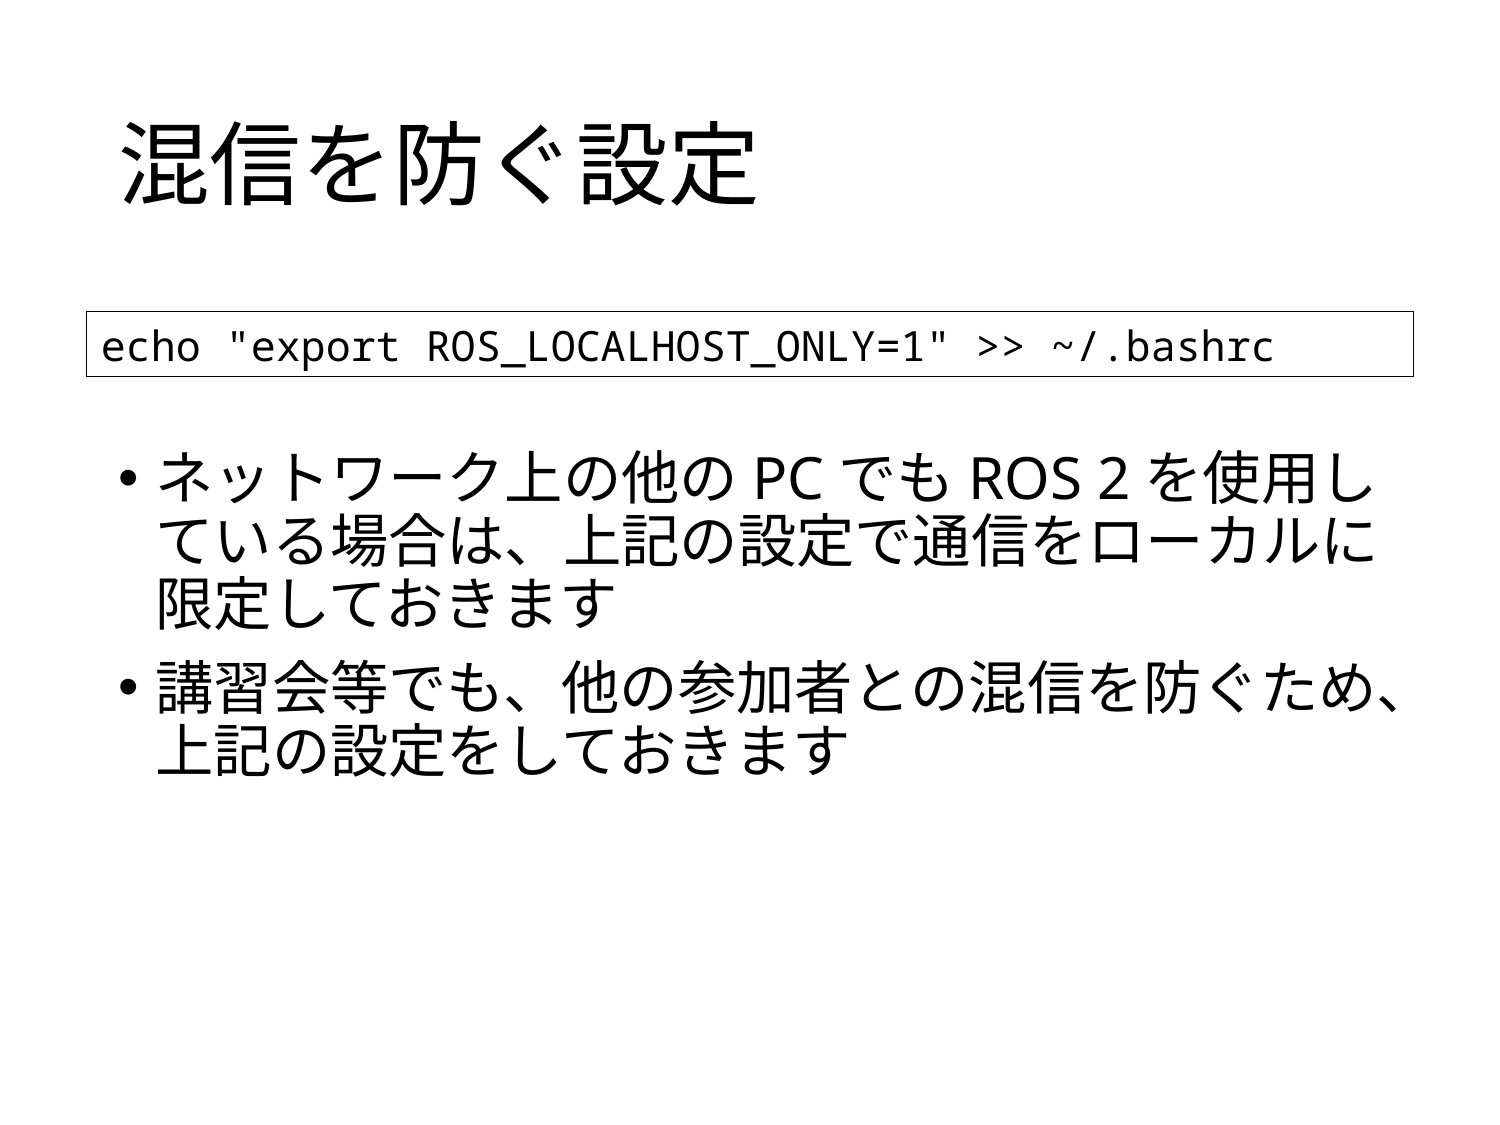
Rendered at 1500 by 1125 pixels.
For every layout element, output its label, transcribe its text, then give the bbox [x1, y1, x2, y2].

text_box echo "export ROS_LOCALHOST_ONLY=1" >> ~/.bashrc [86, 311, 1414, 377]
title 混信を防ぐ設定 [103, 59, 1397, 278]
list ネットワーク上の他のPCでもROS 2を使用している場合は、上記の設定で通信をローカルに限定しておきます 講習会等でも、他の参加者との混信を防ぐため、上記の設定をしておきます [103, 441, 1397, 1014]
